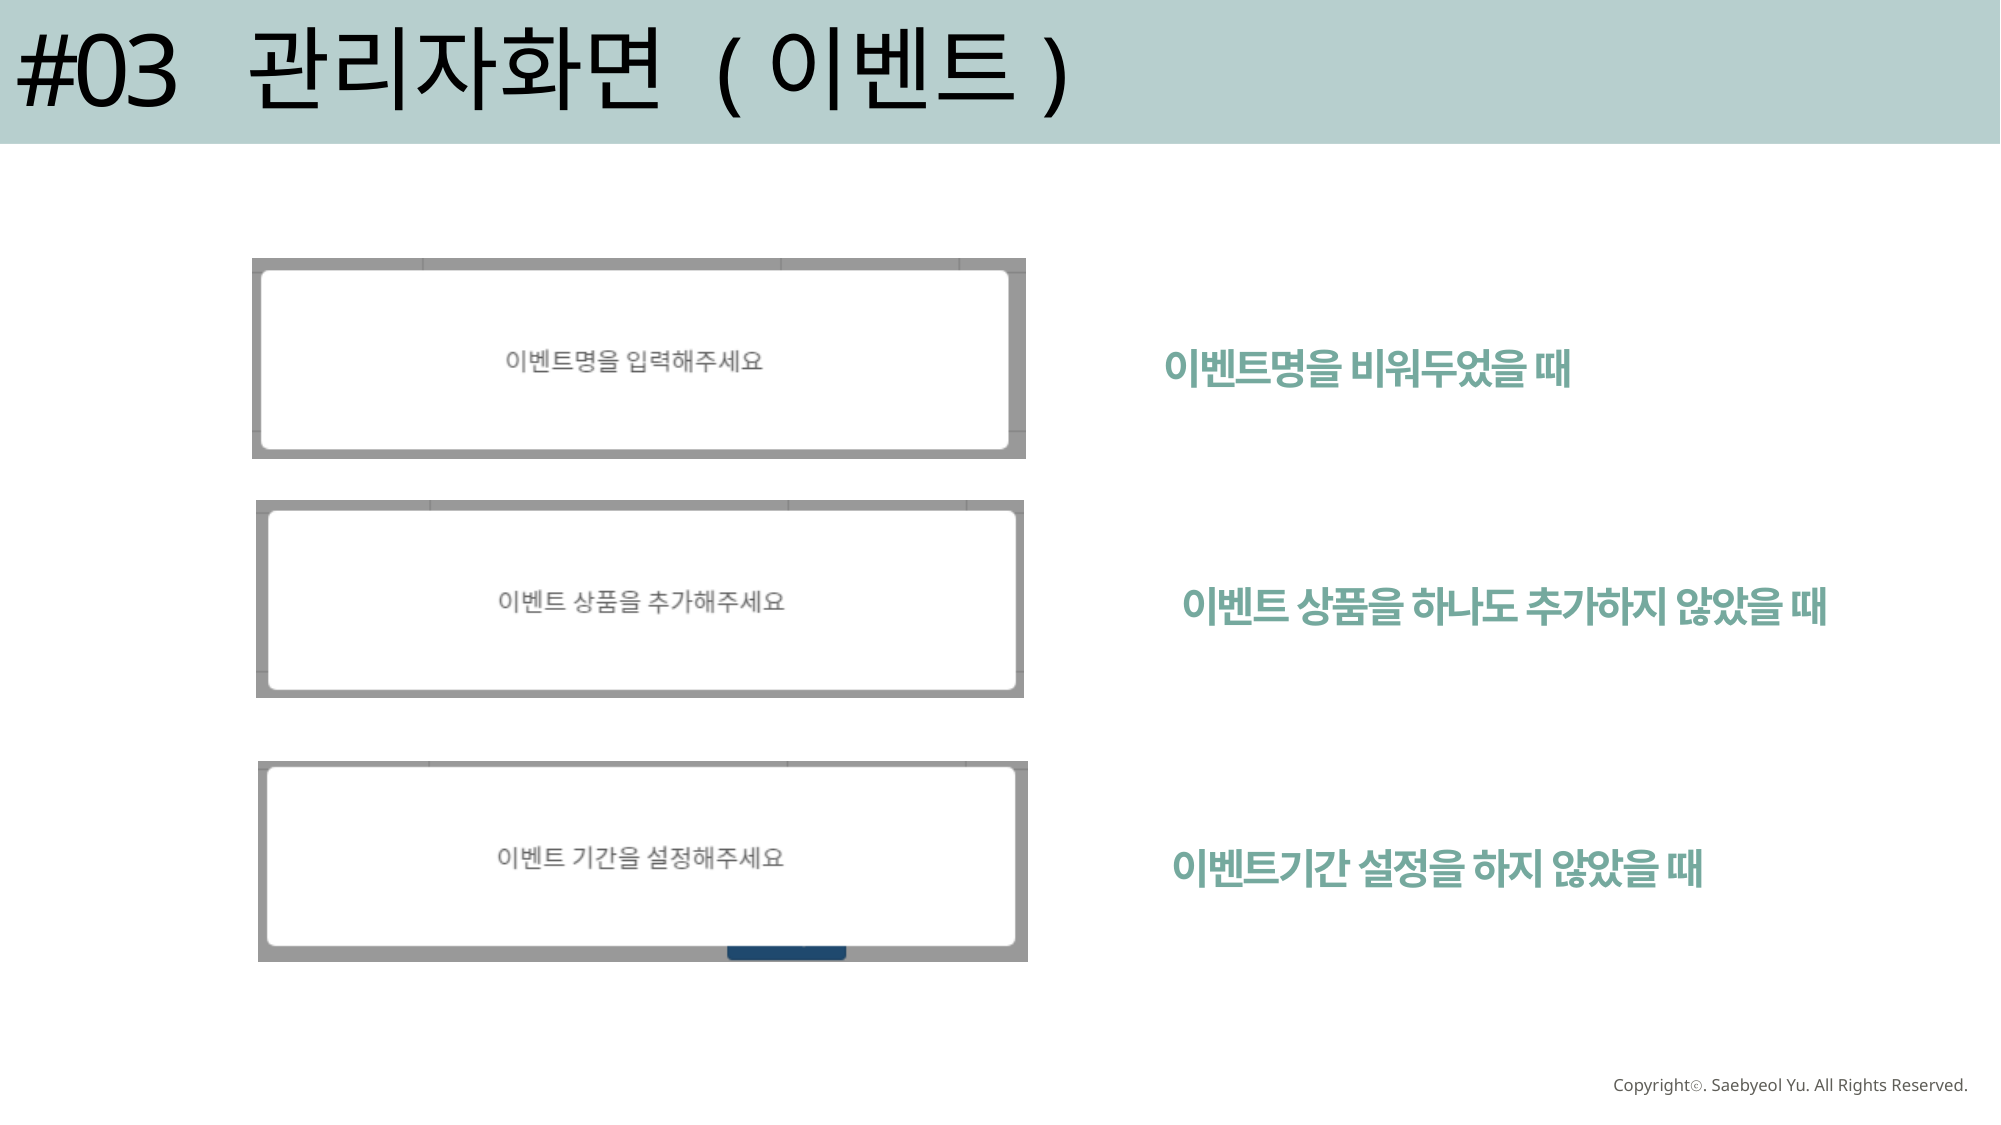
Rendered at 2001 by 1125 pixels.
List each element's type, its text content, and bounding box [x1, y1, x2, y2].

picture [256, 500, 1024, 698]
picture [252, 258, 1026, 459]
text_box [0, 0, 2000, 144]
text_box 이벤트 상품을 하나도 추가하지 않았을 때 [1166, 573, 1845, 639]
picture [258, 761, 1028, 962]
text_box 이벤트기간 설정을 하지 않았을 때 [1157, 835, 1720, 900]
text_box 이벤트명을 비워두었을 때 [1148, 335, 1589, 400]
